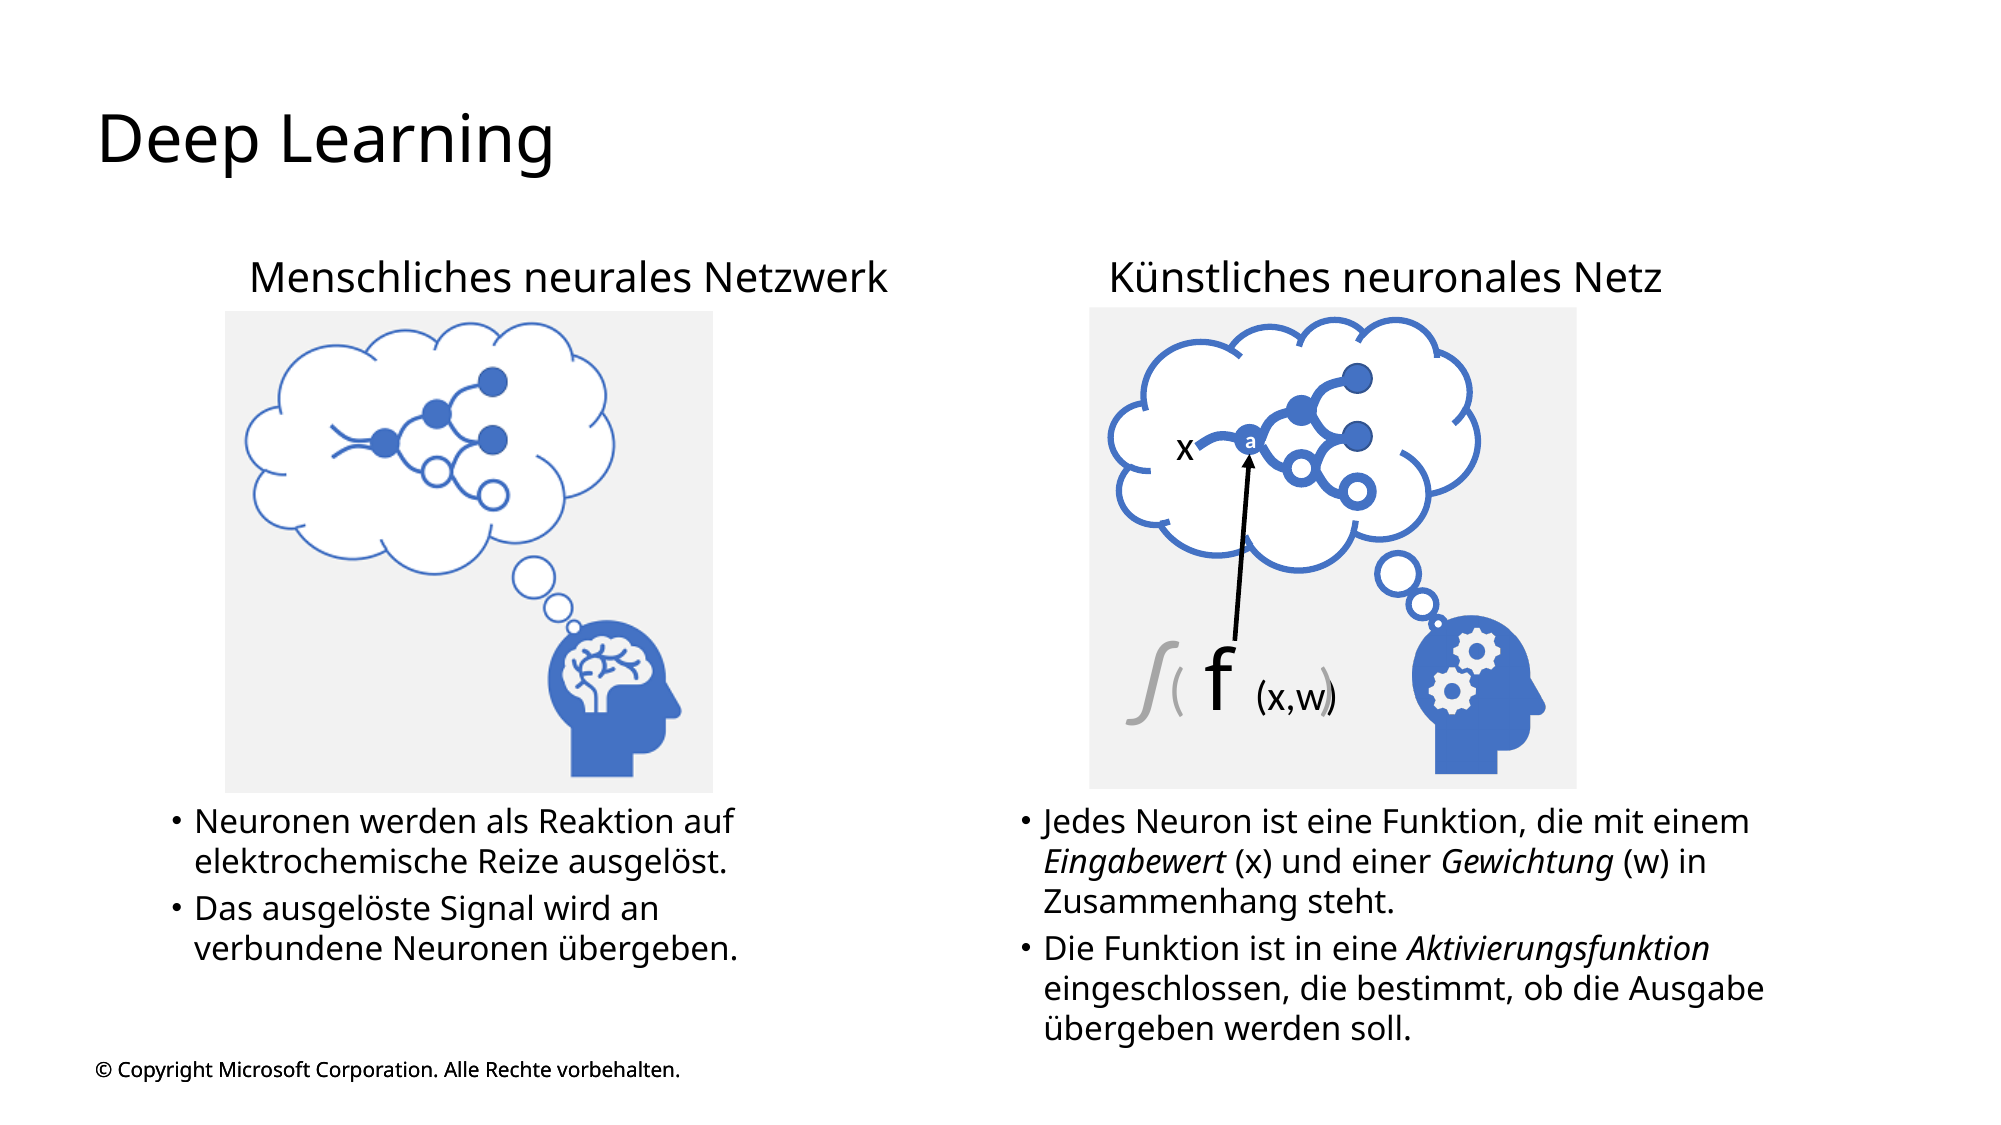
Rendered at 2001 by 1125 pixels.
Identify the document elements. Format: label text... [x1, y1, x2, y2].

text_box Künstliches neuronales Netz [1108, 251, 1664, 302]
footer © Copyright Microsoft Corporation. Alle Rechte vorbehalten. [95, 1053, 776, 1086]
text_box Neuronen werden als Reaktion auf elektrochemische Reize ausgelöst. Das ausgelöste Signal wird an verbundene Neuronen übergeben. [171, 800, 838, 967]
text_box Jedes Neuron ist eine Funktion, die mit einem Eingabewert (x) und einer Gewichtung (w) in Zusammenhang steht. Die Funktion ist in eine Aktivierungsfunktion eingeschlossen, die bestimmt, ob die Ausgabe übergeben werden soll. [1020, 800, 1904, 1047]
picture [225, 310, 714, 793]
title Deep Learning [96, 96, 1904, 176]
text_box Menschliches neurales Netzwerk [248, 251, 889, 302]
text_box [1089, 307, 1577, 793]
